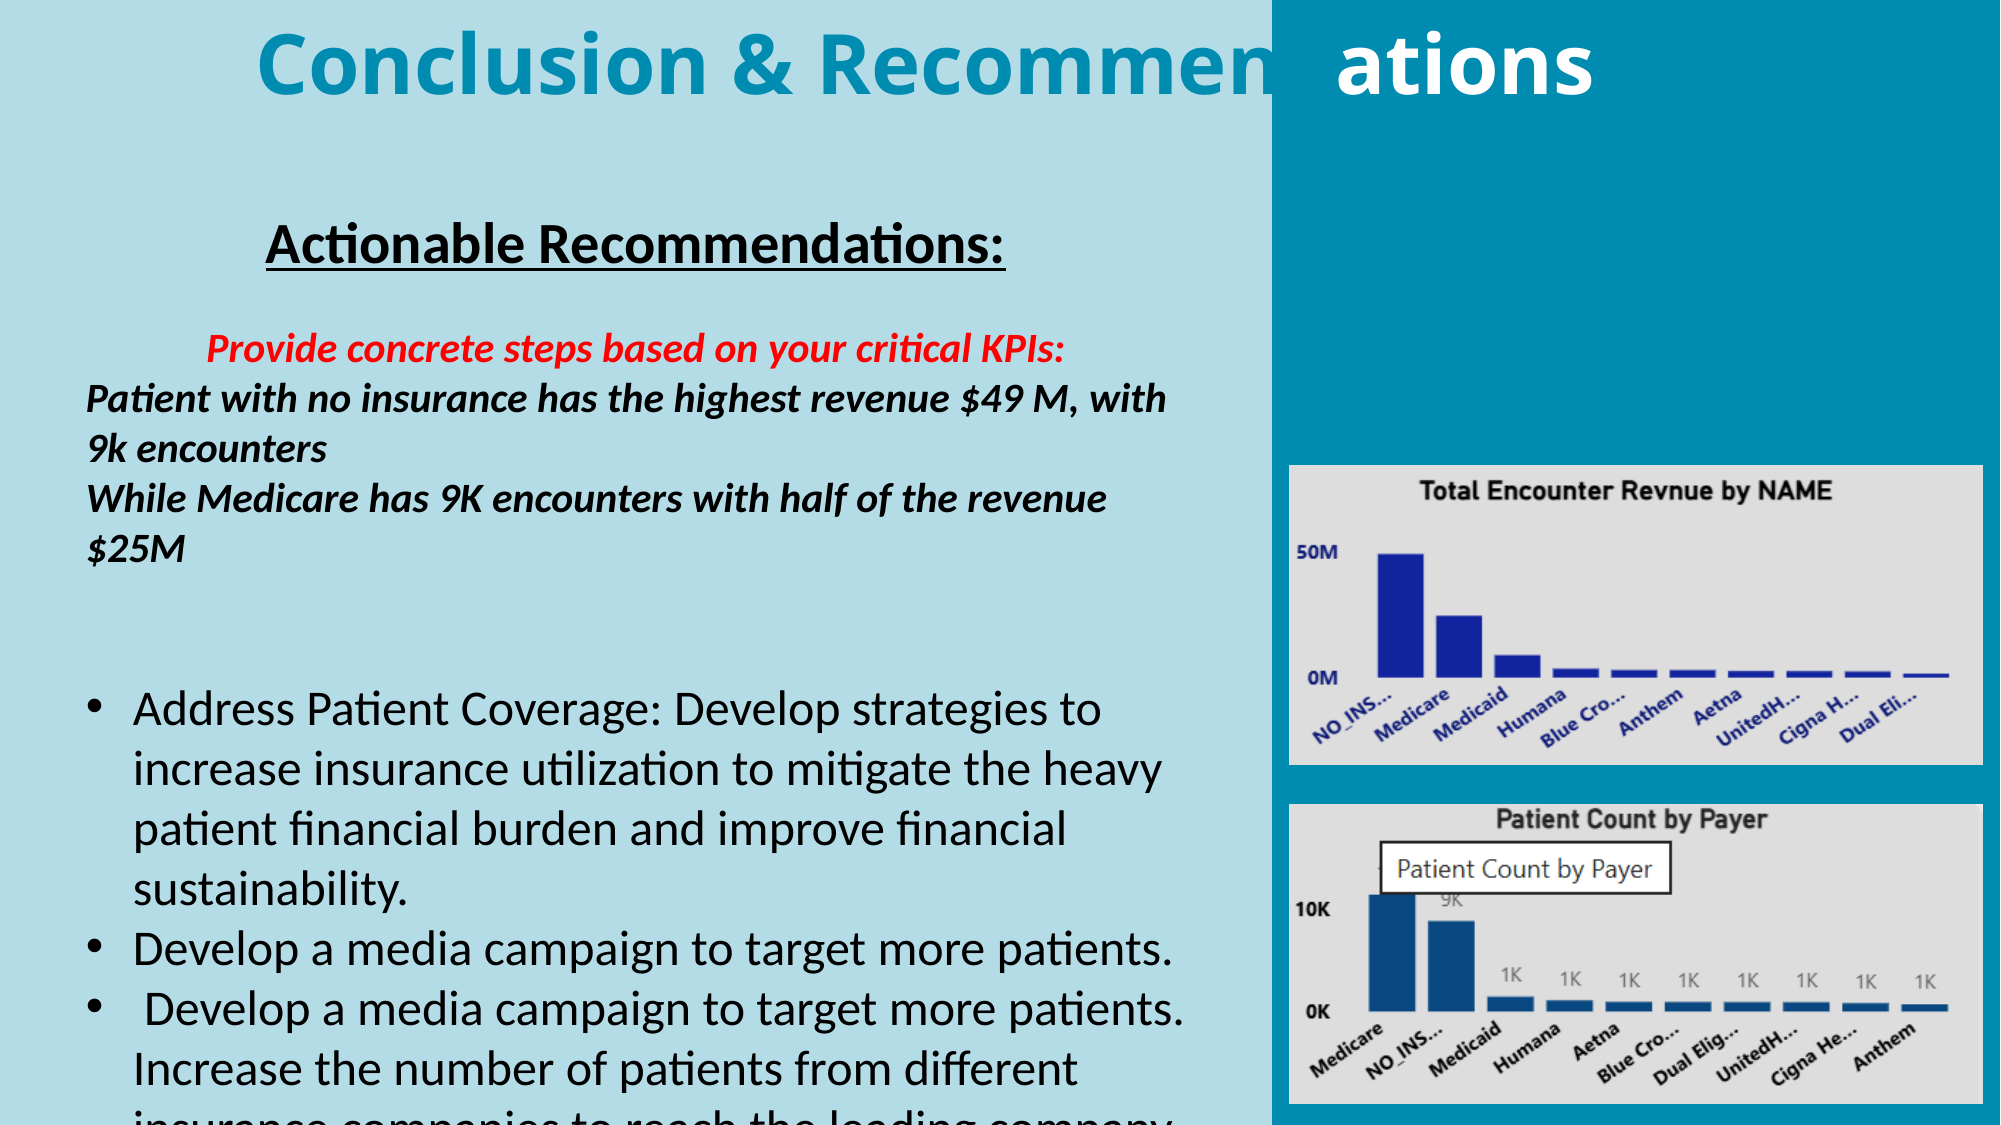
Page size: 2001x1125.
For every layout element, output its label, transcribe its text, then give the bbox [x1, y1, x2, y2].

text_box Actionable Recommendations: Provide concrete steps based on your critical KPIs: Patient with no insurance has the highest revenue $49 M, with 9k encounters While Medicare has 9K encounters with half of the revenue $25M Address Patient Coverage: Develop strategies to increase insurance utilization to mitigate the heavy patient financial burden and improve financial sustainability. Develop a media campaign to target more patients. Develop a media campaign to target more patients. Increase the number of patients from different insurance companies to reach the leading company for the hospital (Medicare) [71, 198, 1201, 1125]
text_box [0, 0, 1273, 1125]
text_box [1273, 0, 2000, 1125]
picture [1290, 466, 1982, 764]
picture [1290, 805, 1982, 1103]
text_box Conclusion & Recommendations [240, 3, 1611, 119]
